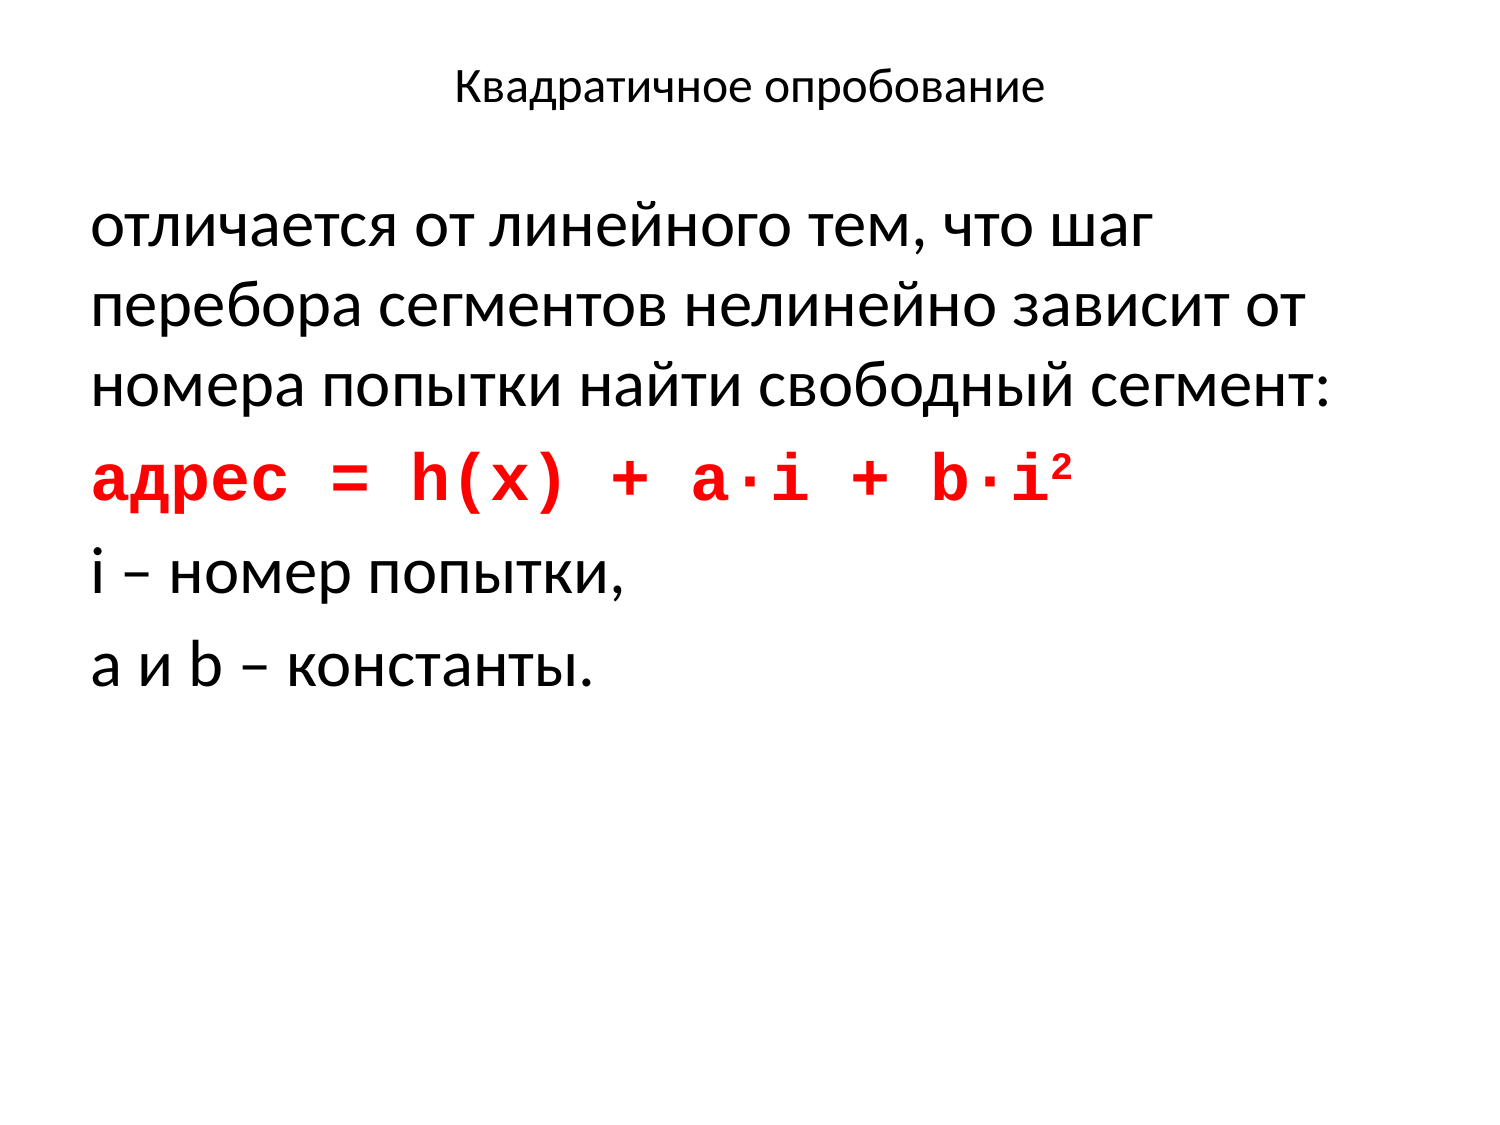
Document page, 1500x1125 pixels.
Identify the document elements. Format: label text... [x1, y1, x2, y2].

title Квадратичное опробование [75, 45, 1425, 121]
list отличается от линейного тем, что шаг перебора сегментов нелинейно зависит от номера попытки найти свободный сегмент: адрес = h(x) + a∙i + b∙i2 i – номер попытки, a и b – константы. [75, 172, 1425, 1005]
